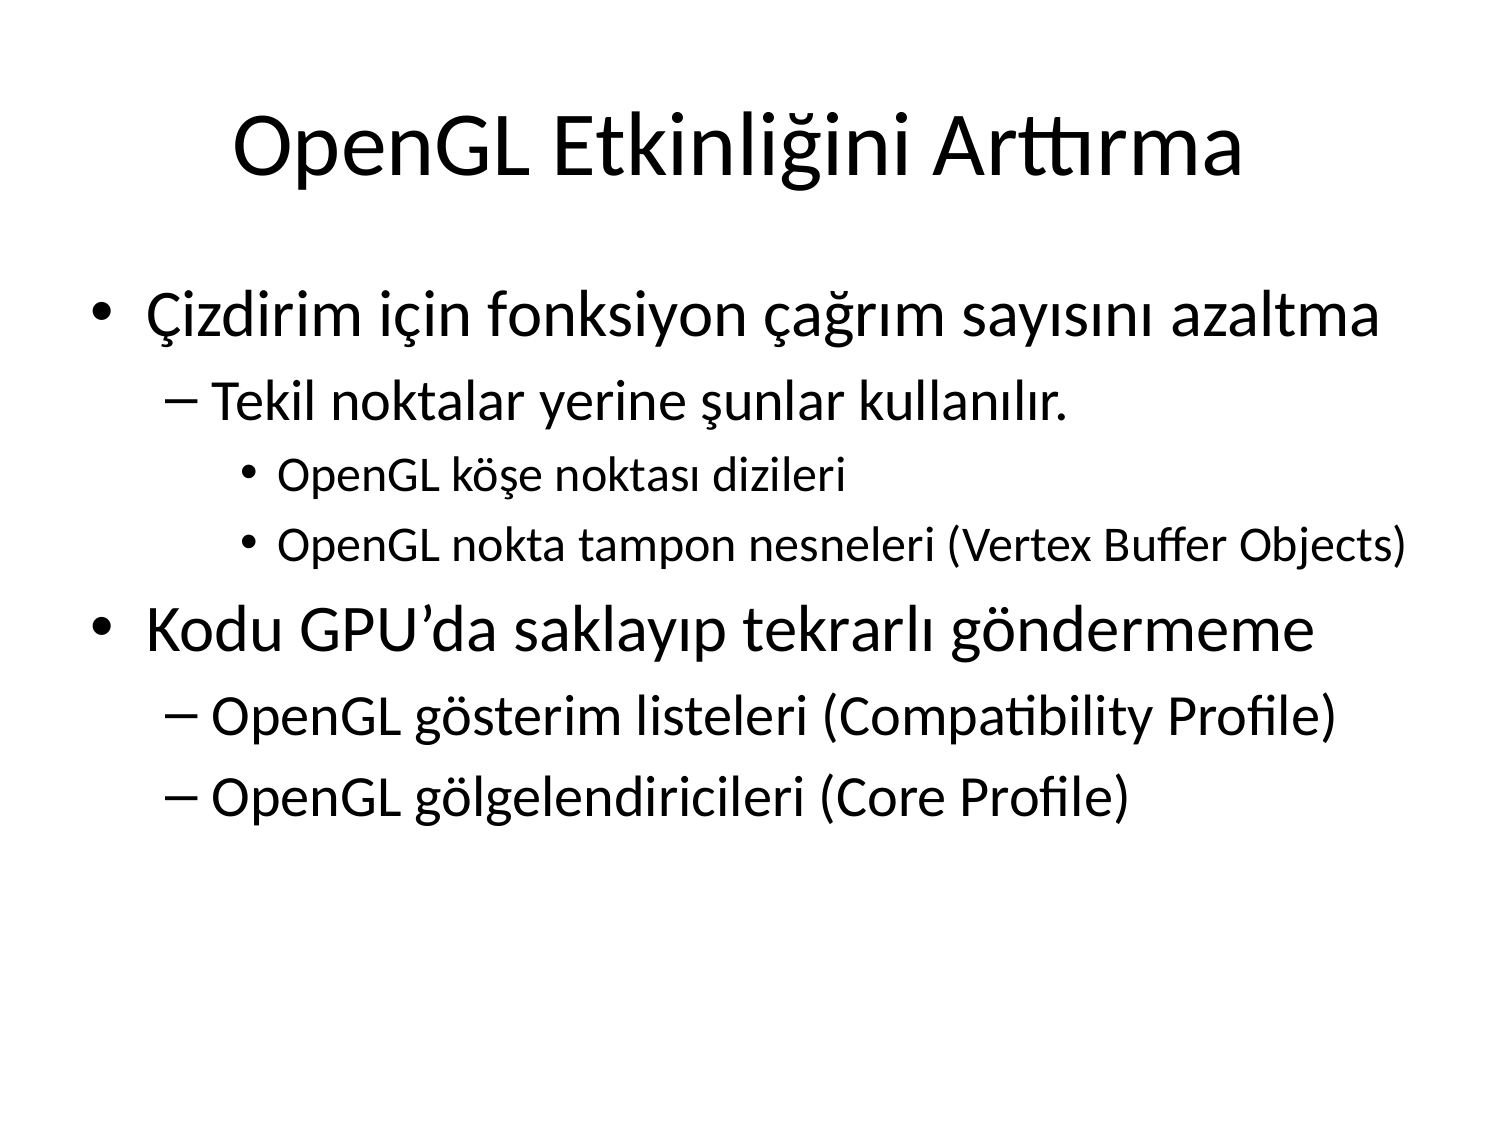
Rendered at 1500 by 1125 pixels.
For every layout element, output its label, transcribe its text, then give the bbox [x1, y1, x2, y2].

title OpenGL Etkinliğini Arttırma [75, 45, 1425, 233]
list Çizdirim için fonksiyon çağrım sayısını azaltma Tekil noktalar yerine şunlar kullanılır. OpenGL köşe noktası dizileri OpenGL nokta tampon nesneleri (Vertex Buffer Objects) Kodu GPU’da saklayıp tekrarlı göndermeme OpenGL gösterim listeleri (Compatibility Profile) OpenGL gölgelendiricileri (Core Profile) [75, 262, 1425, 1005]
